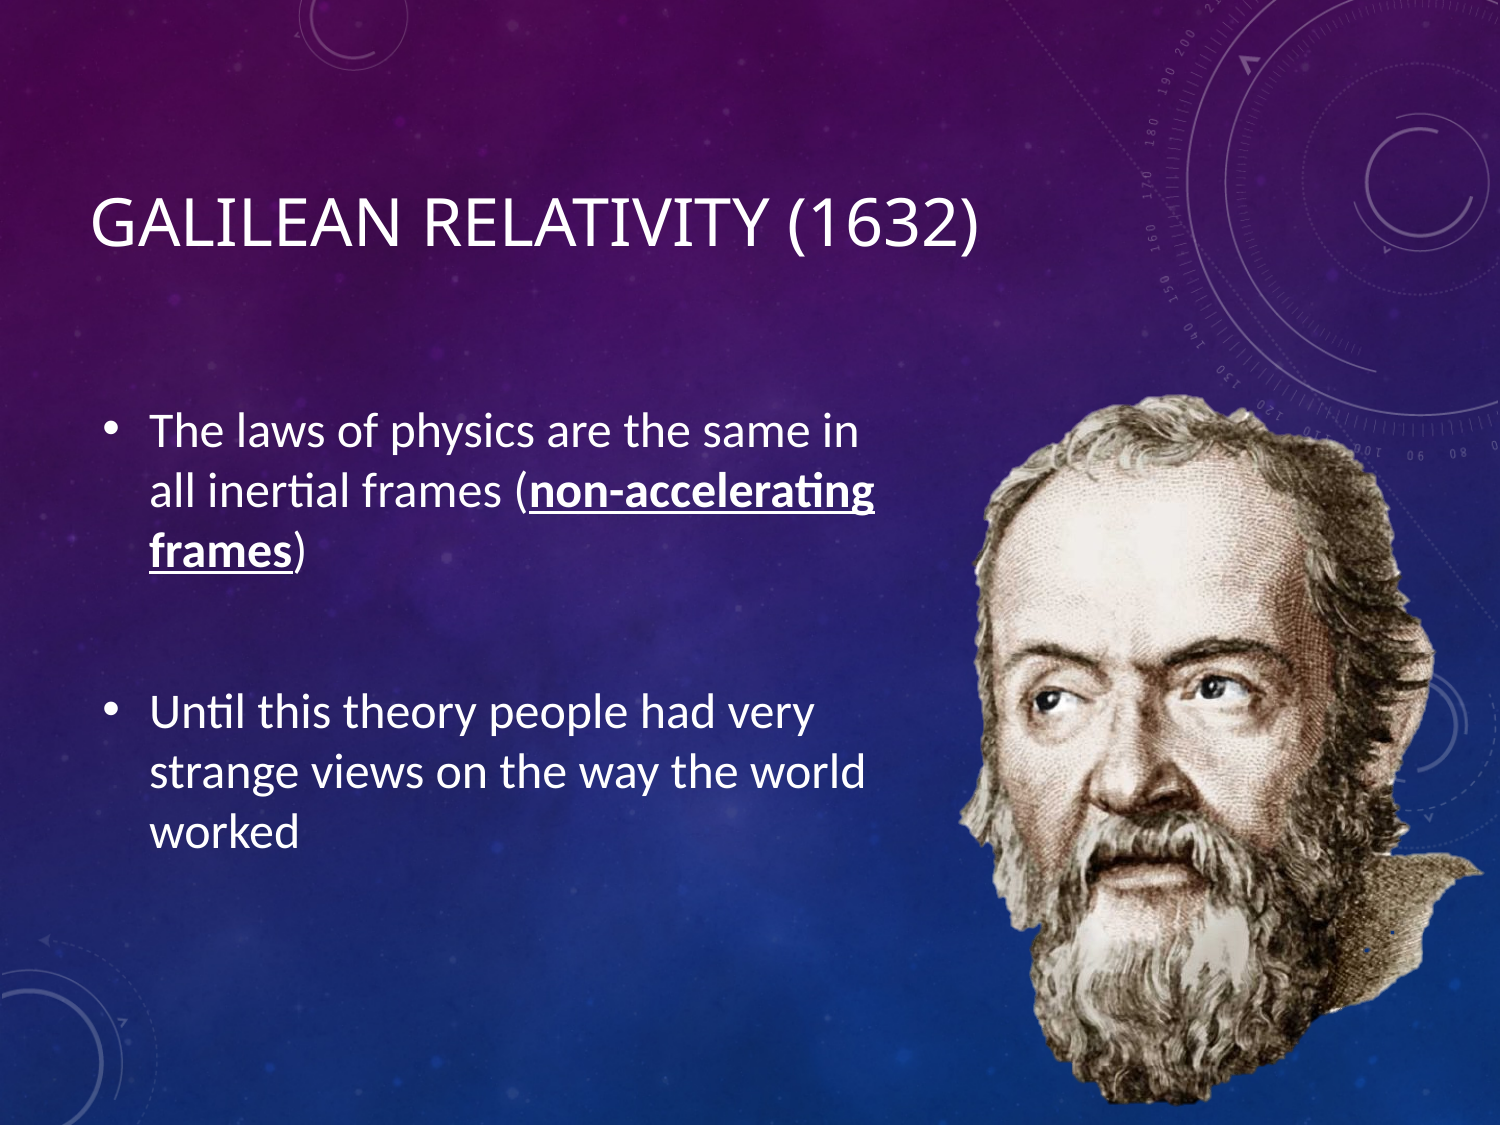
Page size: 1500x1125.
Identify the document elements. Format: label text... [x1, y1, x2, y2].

picture [0, 0, 1500, 1125]
text_box Galilean relativity (1632) [75, 99, 1350, 339]
text_box The laws of physics are the same in all inertial frames (non-accelerating frames) Until this theory people had very strange views on the way the world worked [87, 270, 907, 985]
